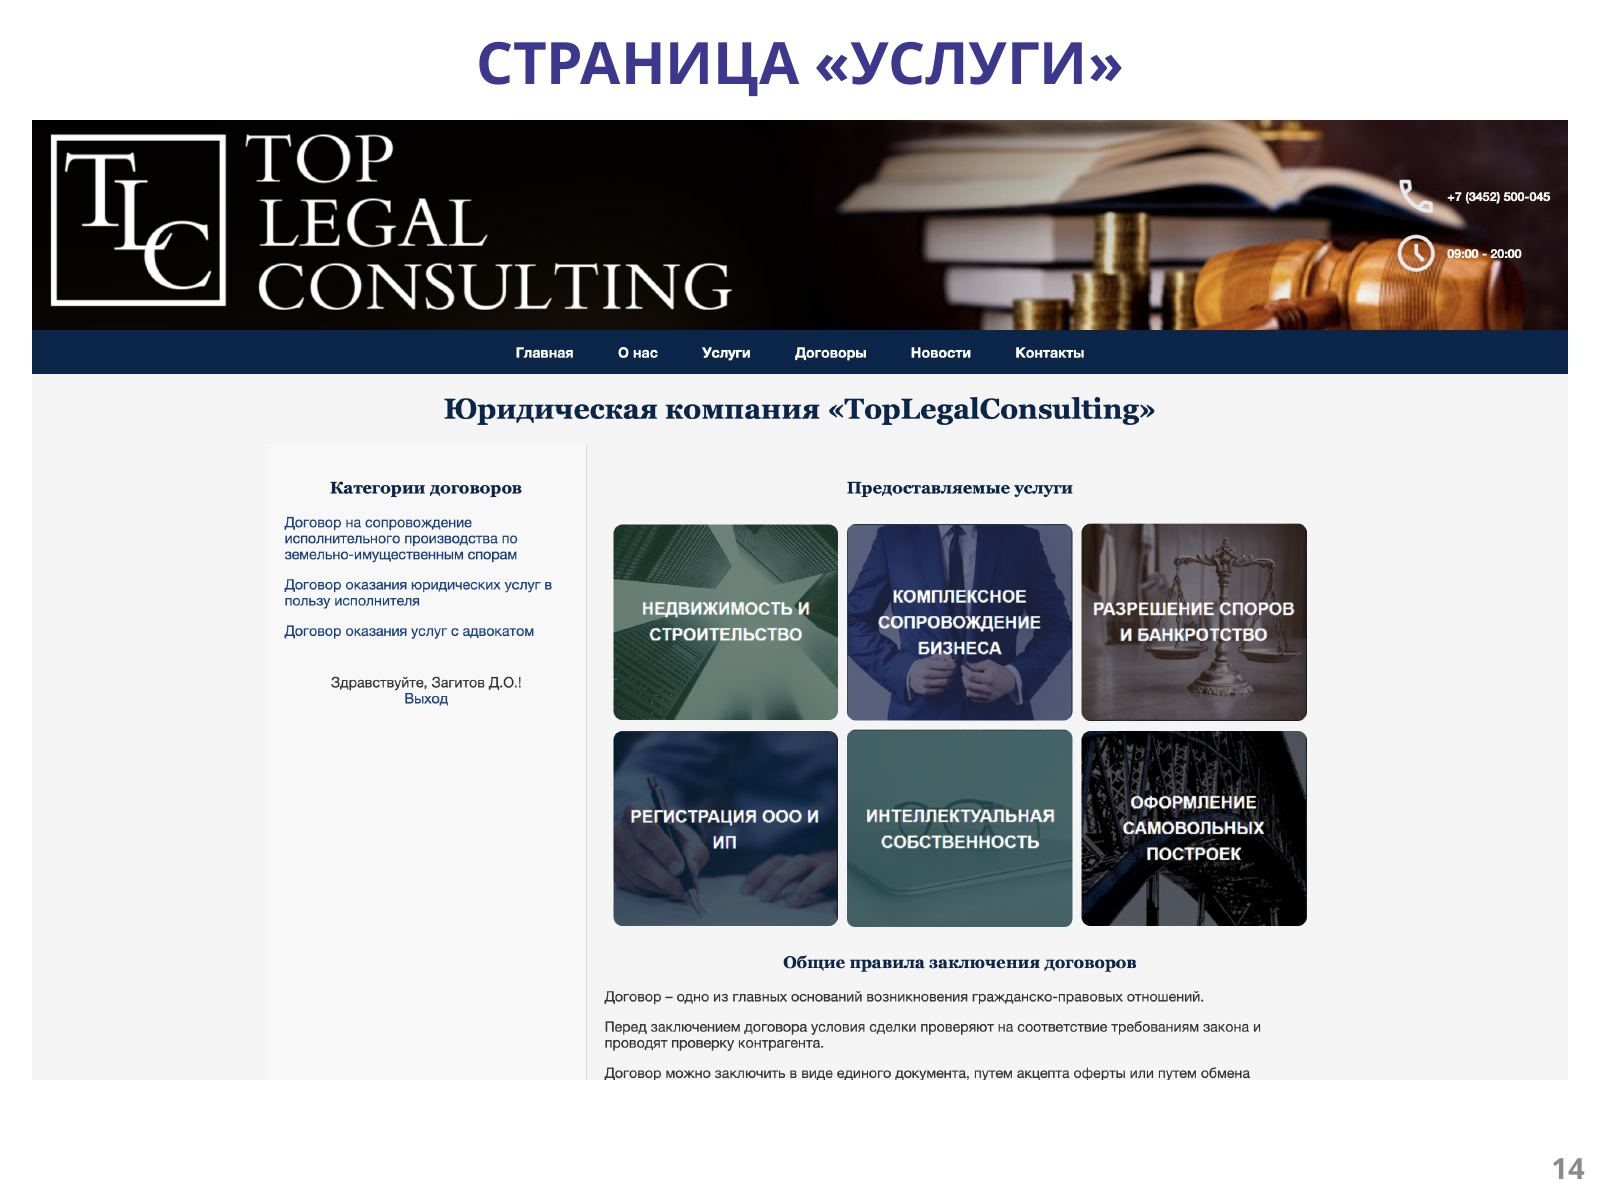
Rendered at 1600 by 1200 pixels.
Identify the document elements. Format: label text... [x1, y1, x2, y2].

picture [32, 120, 1568, 1080]
text_box СТРАНИЦА «УСЛУГИ» [0, 0, 1600, 138]
slide_number 14 [1250, 1140, 1600, 1200]
